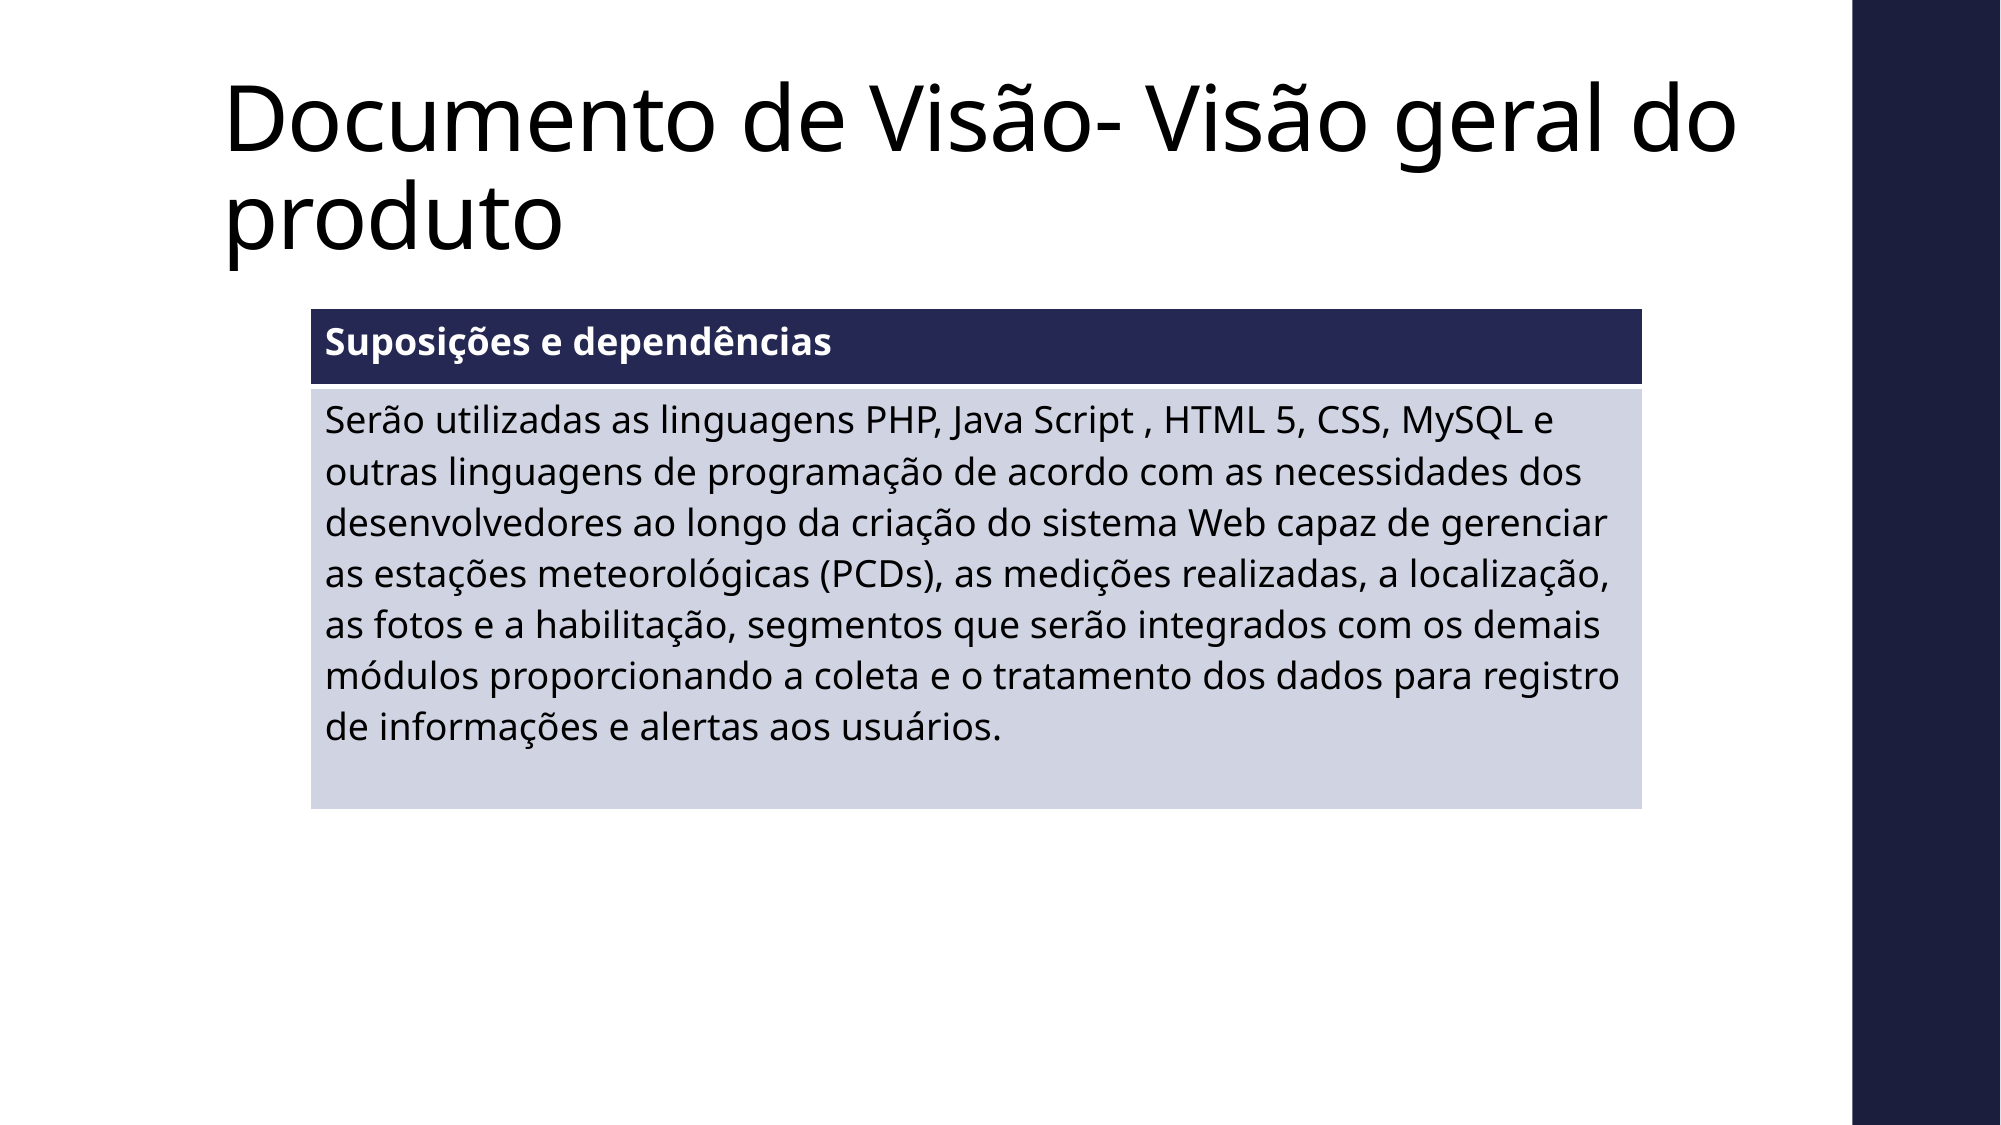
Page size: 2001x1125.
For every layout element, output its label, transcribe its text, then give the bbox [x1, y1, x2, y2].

table_header Suposições e dependências [311, 309, 1642, 384]
table_cell Serão utilizadas as linguagens PHP, Java Script , HTML 5, CSS, MySQL e outras linguagens de programação de acordo com as necessidades dos desenvolvedores ao longo da criação do sistema Web capaz de gerenciar as estações meteorológicas (PCDs), as medições realizadas, a localização, as fotos e a habilitação, segmentos que serão integrados com os demais módulos proporcionando a coleta e o tratamento dos dados para registro de informações e alertas aos usuários. [311, 389, 1642, 809]
title Documento de Visão- Visão geral do produto [206, 60, 1797, 278]
